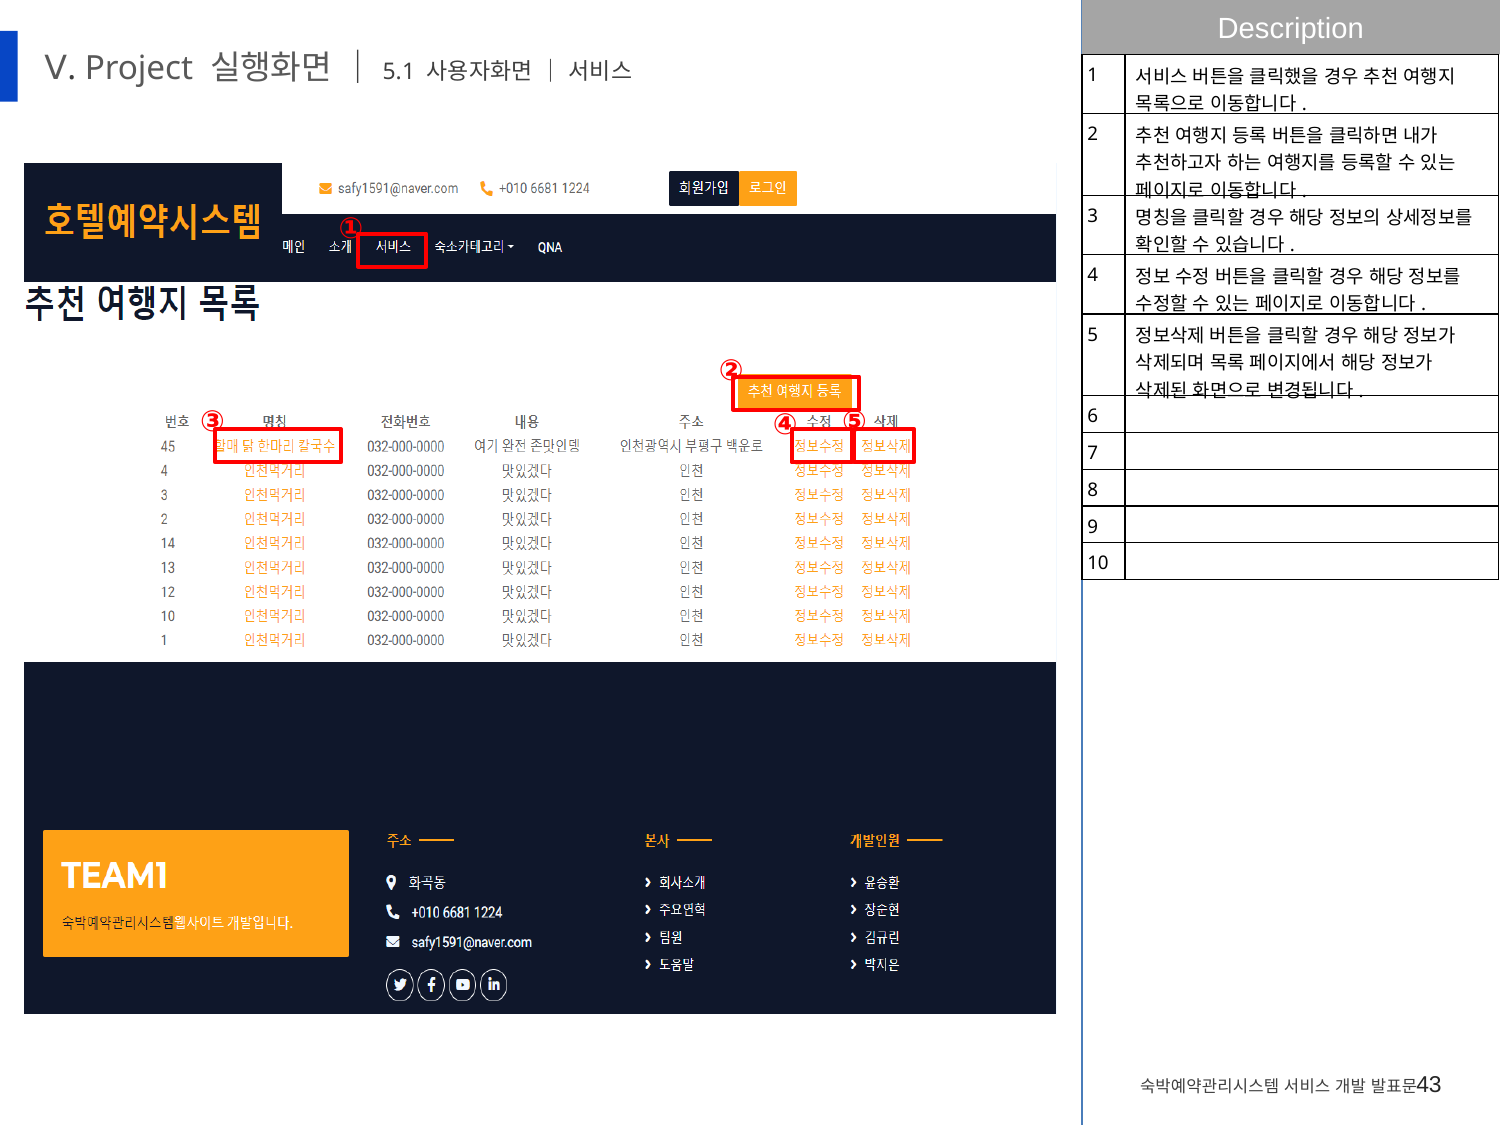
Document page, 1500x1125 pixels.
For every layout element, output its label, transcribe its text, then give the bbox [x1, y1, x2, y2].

table_cell 6 [1087, 396, 1124, 432]
table_cell [1126, 507, 1498, 542]
table_cell 4 [1087, 255, 1124, 313]
text_box Description [1083, 0, 1500, 55]
table_cell 9 [1087, 507, 1124, 542]
table_cell 8 [1087, 470, 1124, 505]
table_header 서비스 버튼을 클릭했을 경우 추천 여행지 목록으로 이동합니다. [1126, 55, 1498, 113]
table_cell 정보삭제 버튼을 클릭할 경우 해당 정보가 삭제되며 목록 페이지에서 해당 정보가 삭제된 화면으로 변경됩니다. [1126, 315, 1498, 395]
table_cell 2 [1087, 114, 1124, 195]
table_cell 명칭을 클릭할 경우 해당 정보의 상세정보를 확인할 수 있습니다. [1126, 196, 1498, 254]
table_cell [1126, 433, 1498, 469]
table_cell 7 [1087, 433, 1124, 469]
table_cell [1126, 470, 1498, 505]
table_cell 10 [1087, 543, 1124, 579]
table_cell 5 [1087, 315, 1124, 395]
table_cell 정보 수정 버튼을 클릭할 경우 해당 정보를 수정할 수 있는 페이지로 이동합니다. [1126, 255, 1498, 313]
picture [24, 163, 1057, 1014]
text_box Ⅴ. Project 실행화면 ｜5.1 사용자화면 ｜ 서비스 [29, 38, 887, 94]
table_cell 3 [1087, 196, 1124, 254]
table_header 1 [1087, 55, 1124, 113]
table_cell 추천 여행지 등록 버튼을 클릭하면 내가 추천하고자 하는 여행지를 등록할 수 있는 페이지로 이동합니다. [1126, 114, 1498, 195]
table_cell [1126, 543, 1498, 579]
table_cell [1126, 396, 1498, 432]
